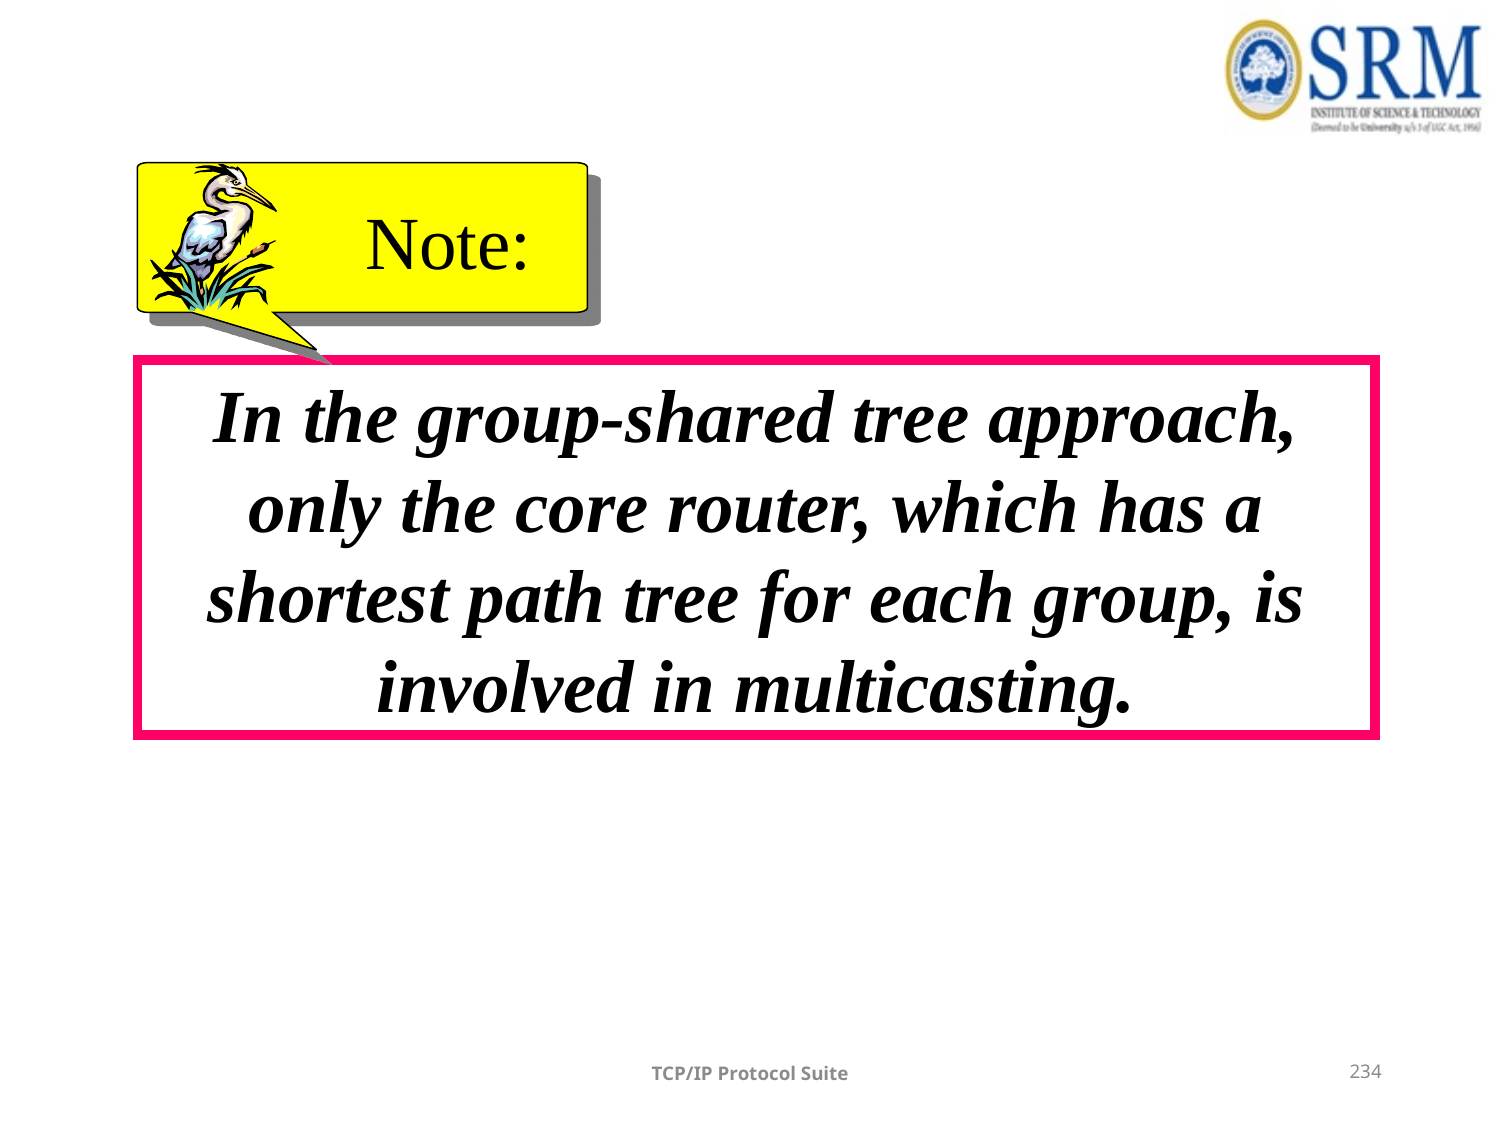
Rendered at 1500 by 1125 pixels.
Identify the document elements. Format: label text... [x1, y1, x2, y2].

picture [1223, 0, 1489, 149]
text_box Note: [350, 187, 547, 293]
text_box [193, 313, 317, 350]
text_box [279, 162, 588, 313]
picture [149, 162, 279, 313]
text_box In the group-shared tree approach, only the core router, which has a shortest path tree for each group, is involved in multicasting. [137, 360, 1375, 735]
footer TCP/IP Protocol Suite [496, 1042, 1004, 1103]
slide_number 234 [1059, 1042, 1397, 1103]
text_box [137, 162, 149, 313]
